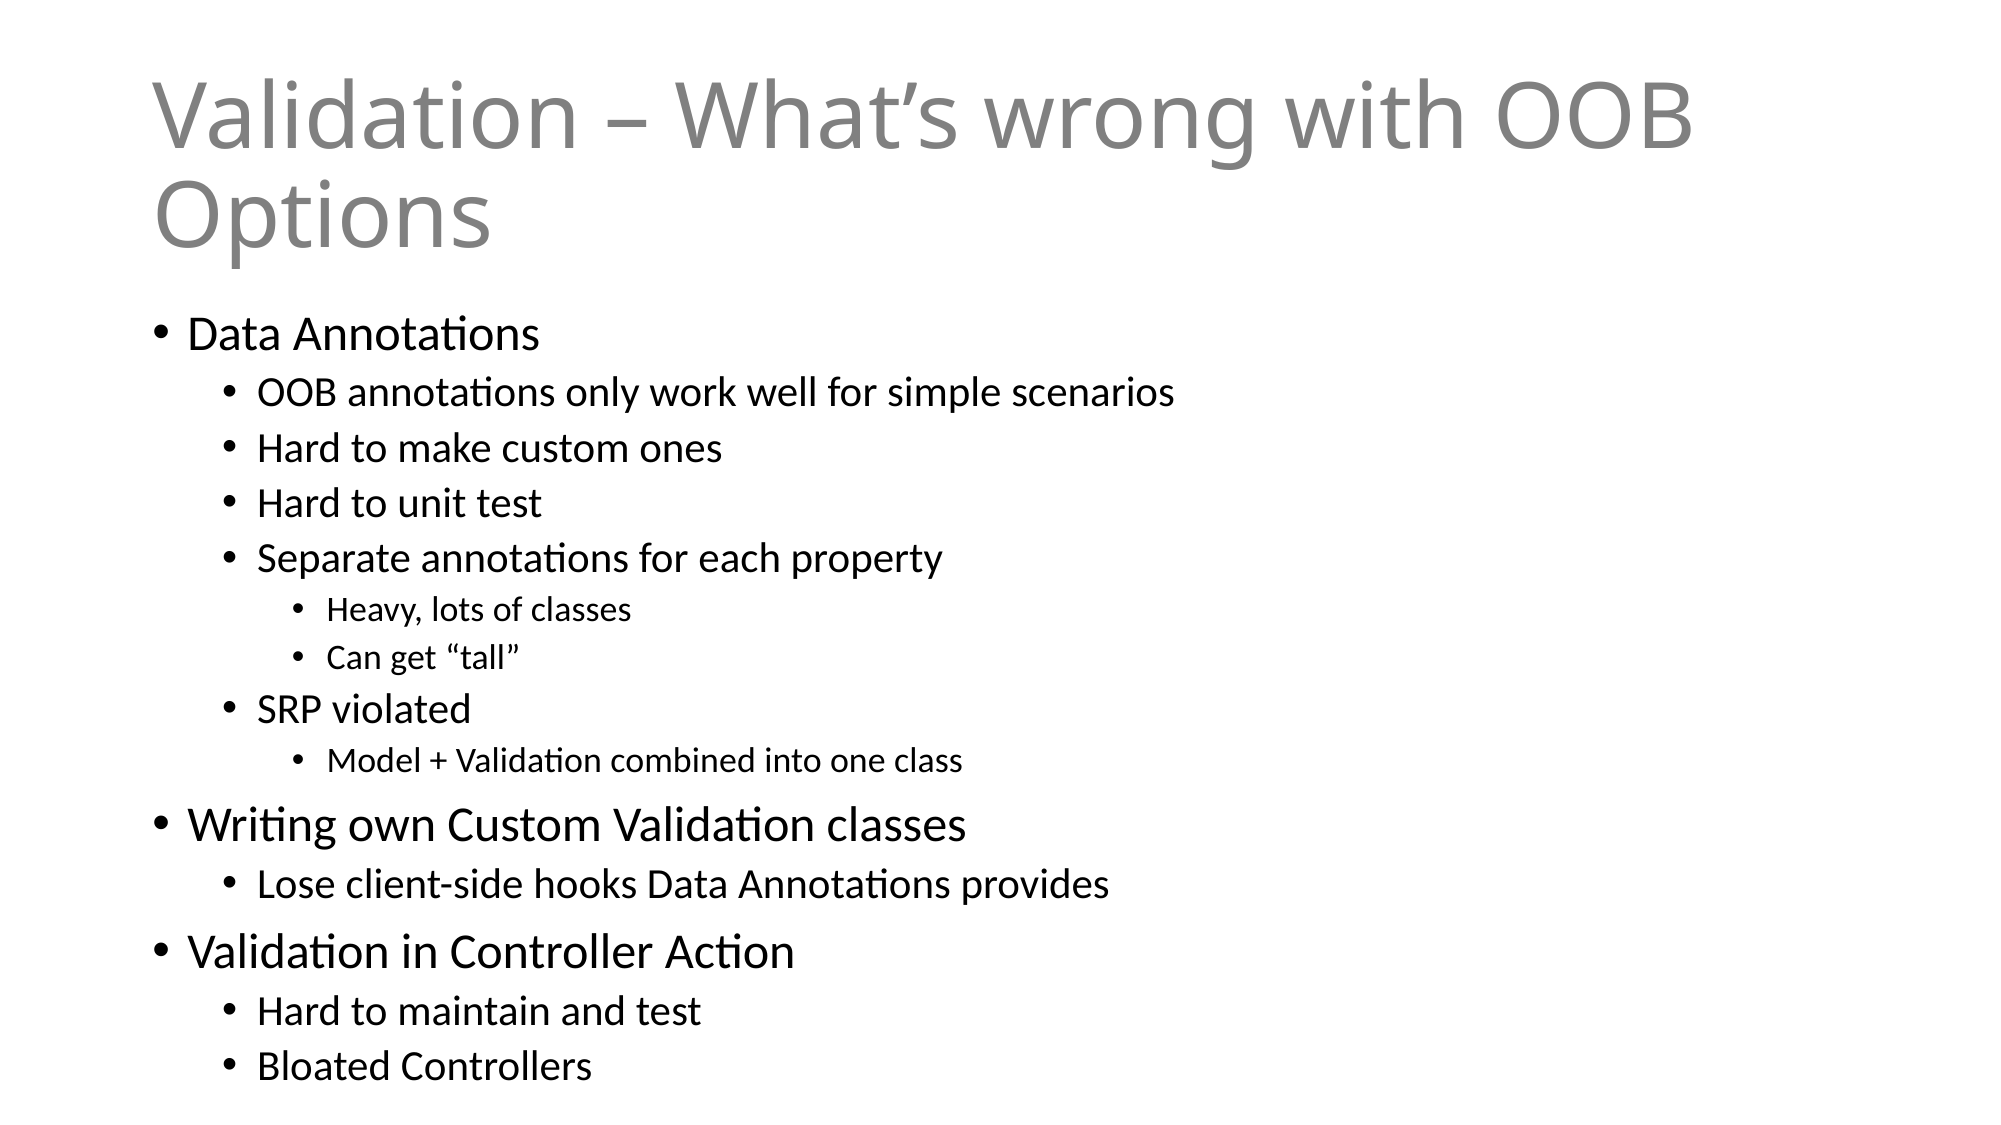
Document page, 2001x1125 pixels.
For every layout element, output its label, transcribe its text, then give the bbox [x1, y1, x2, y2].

title Validation – What’s wrong with OOB Options [137, 59, 1992, 278]
list Data Annotations OOB annotations only work well for simple scenarios Hard to make custom ones Hard to unit test Separate annotations for each property Heavy, lots of classes Can get “tall” SRP violated Model + Validation combined into one class Writing own Custom Validation classes Lose client-side hooks Data Annotations provides Validation in Controller Action Hard to maintain and test Bloated Controllers [137, 299, 1863, 1107]
